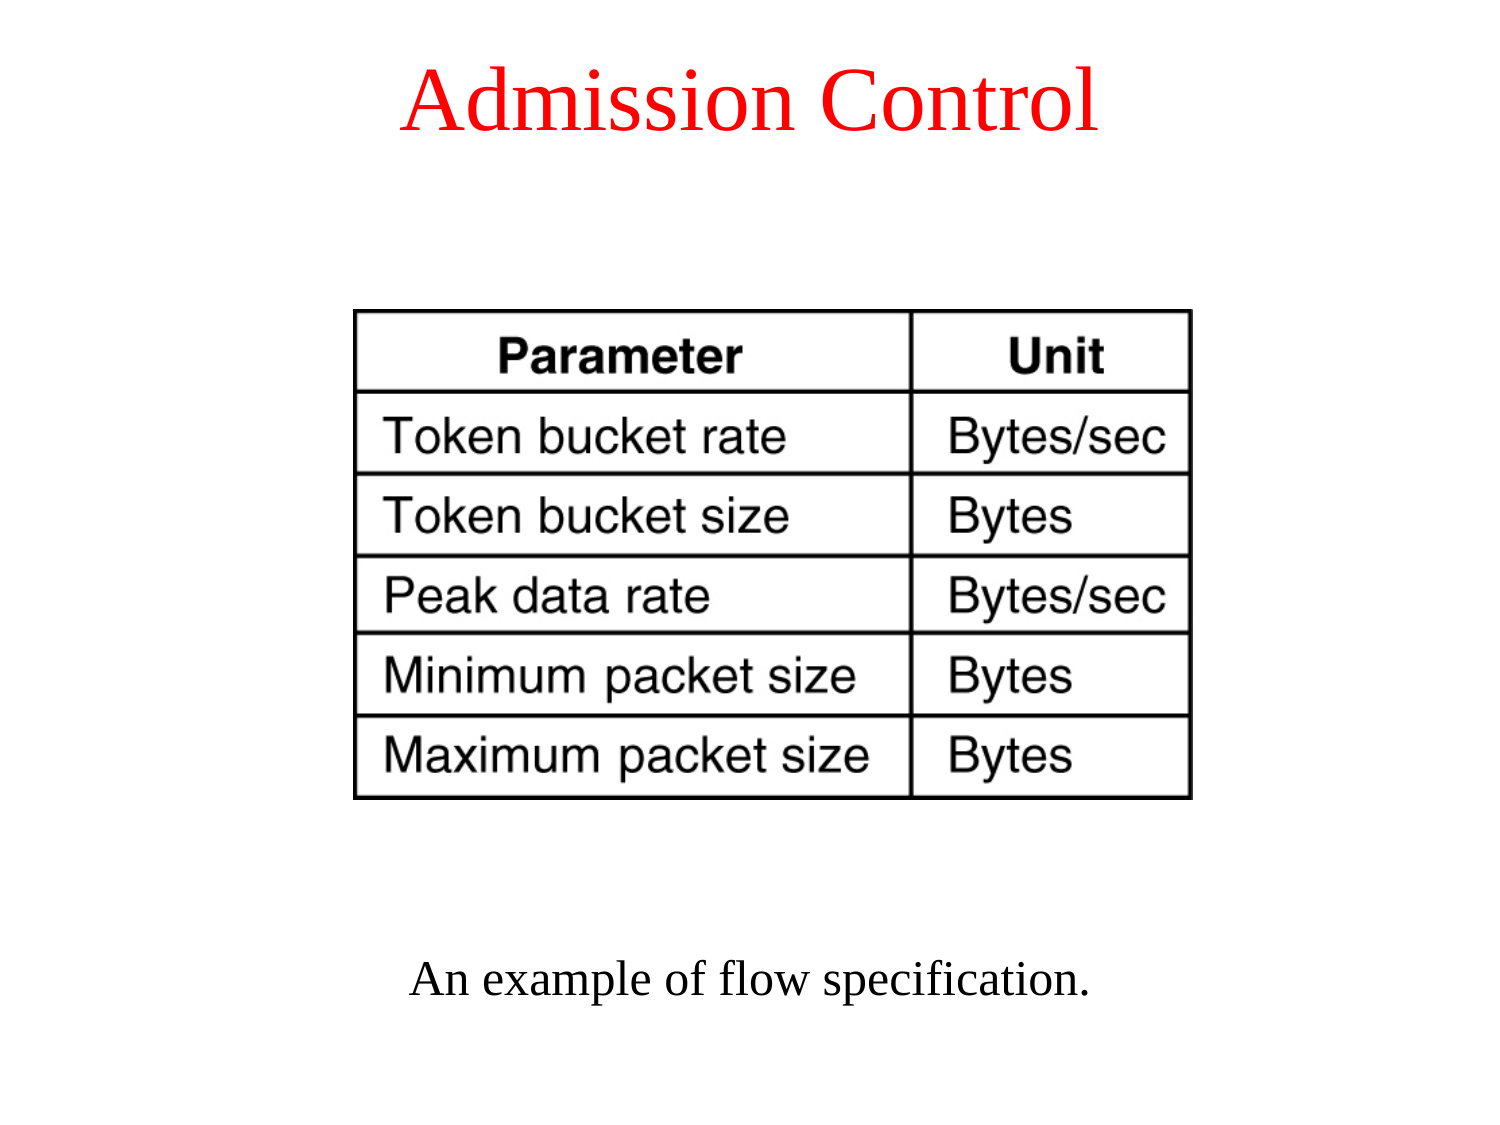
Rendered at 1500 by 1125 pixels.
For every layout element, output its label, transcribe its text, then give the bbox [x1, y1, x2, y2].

list An example of flow specification. [0, 937, 1500, 1076]
picture [353, 308, 1193, 800]
title Admission Control [0, 0, 1500, 188]
